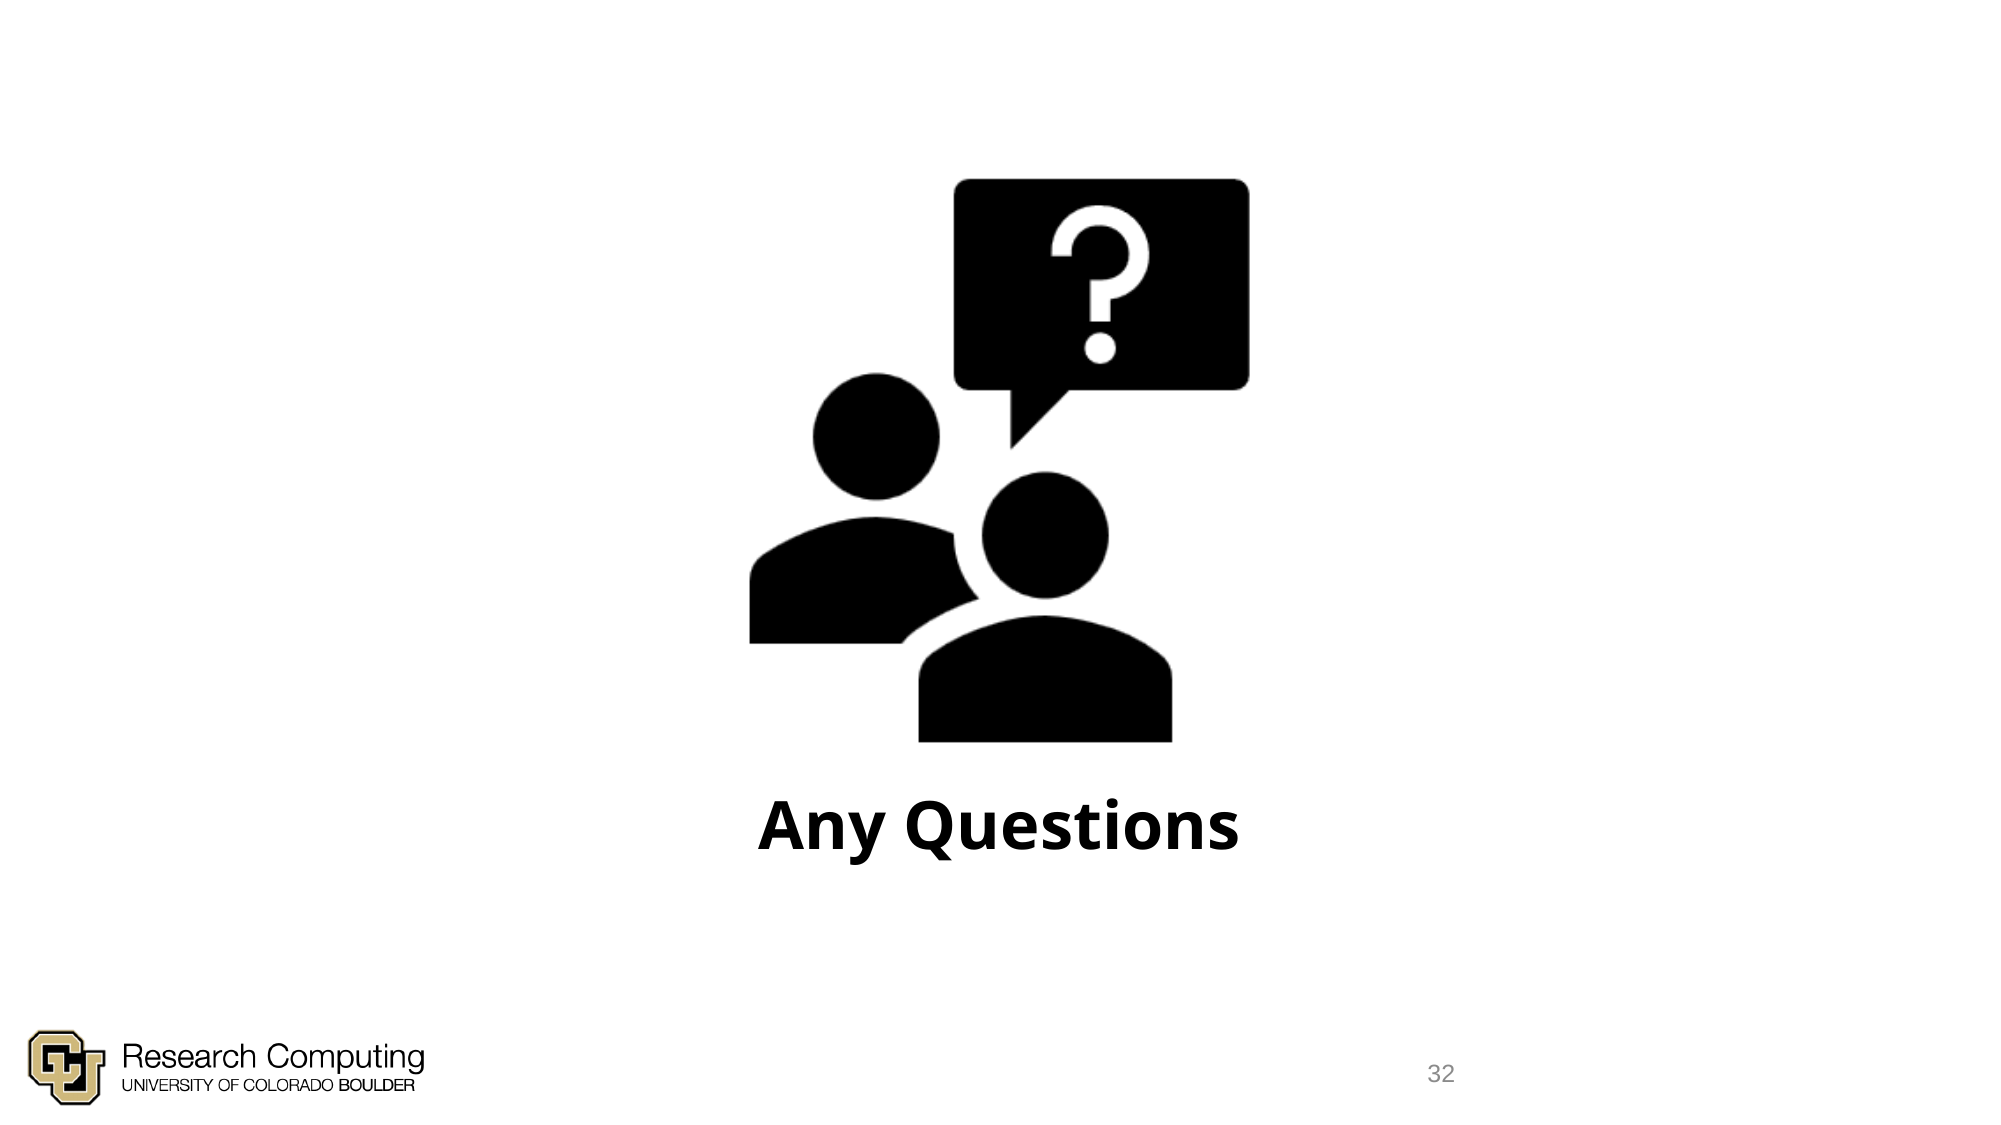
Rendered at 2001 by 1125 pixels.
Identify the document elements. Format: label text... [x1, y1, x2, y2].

text_box Any Questions [724, 799, 1276, 879]
picture [0, 1024, 775, 1121]
slide_number 32 [1412, 1042, 1525, 1103]
picture [662, 123, 1338, 799]
